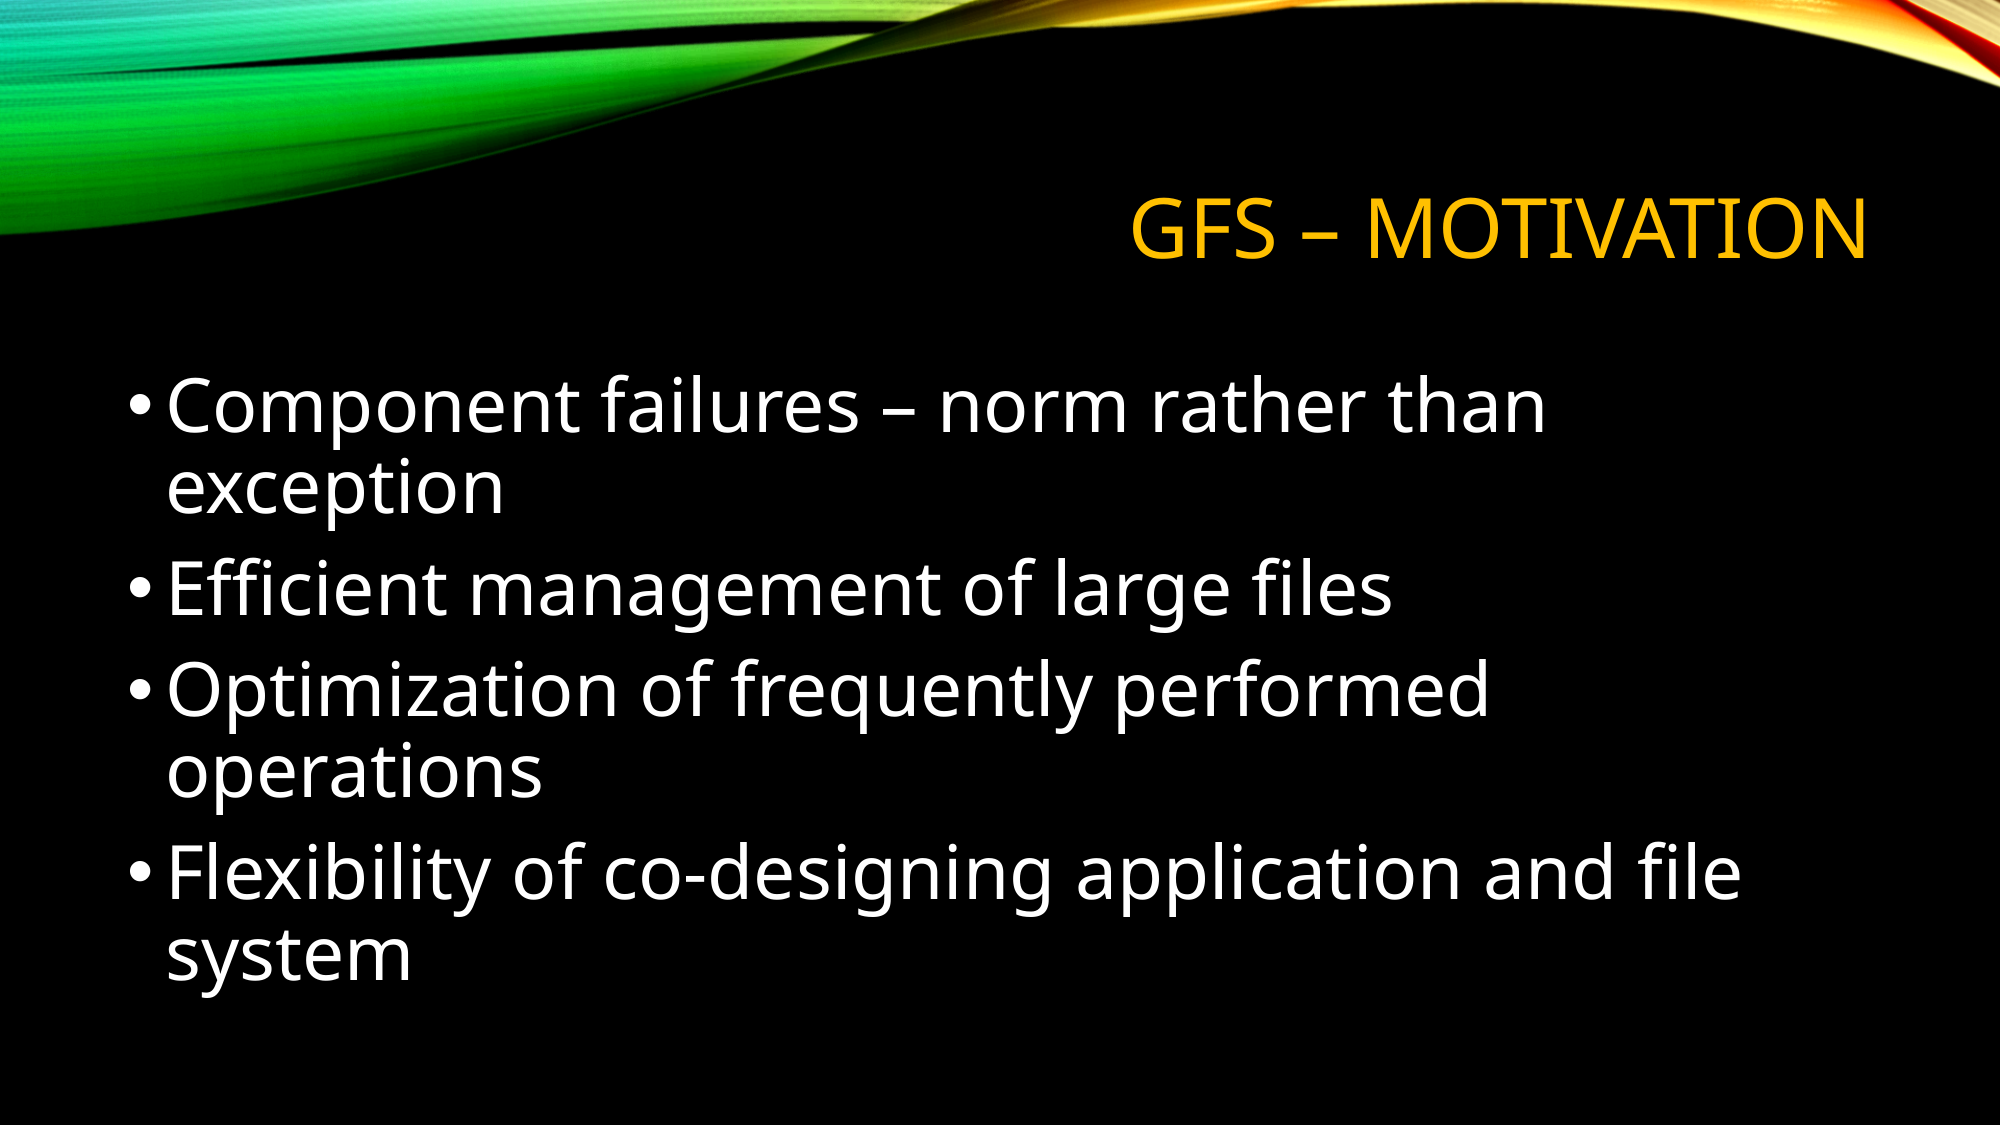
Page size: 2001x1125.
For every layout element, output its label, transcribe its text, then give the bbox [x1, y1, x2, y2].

list Component failures – norm rather than exception Efficient management of large files Optimization of frequently performed operations Flexibility of co-designing application and file system [112, 360, 1888, 1021]
title GFS – MOTIVATION [474, 125, 1888, 338]
picture [0, 0, 2000, 237]
